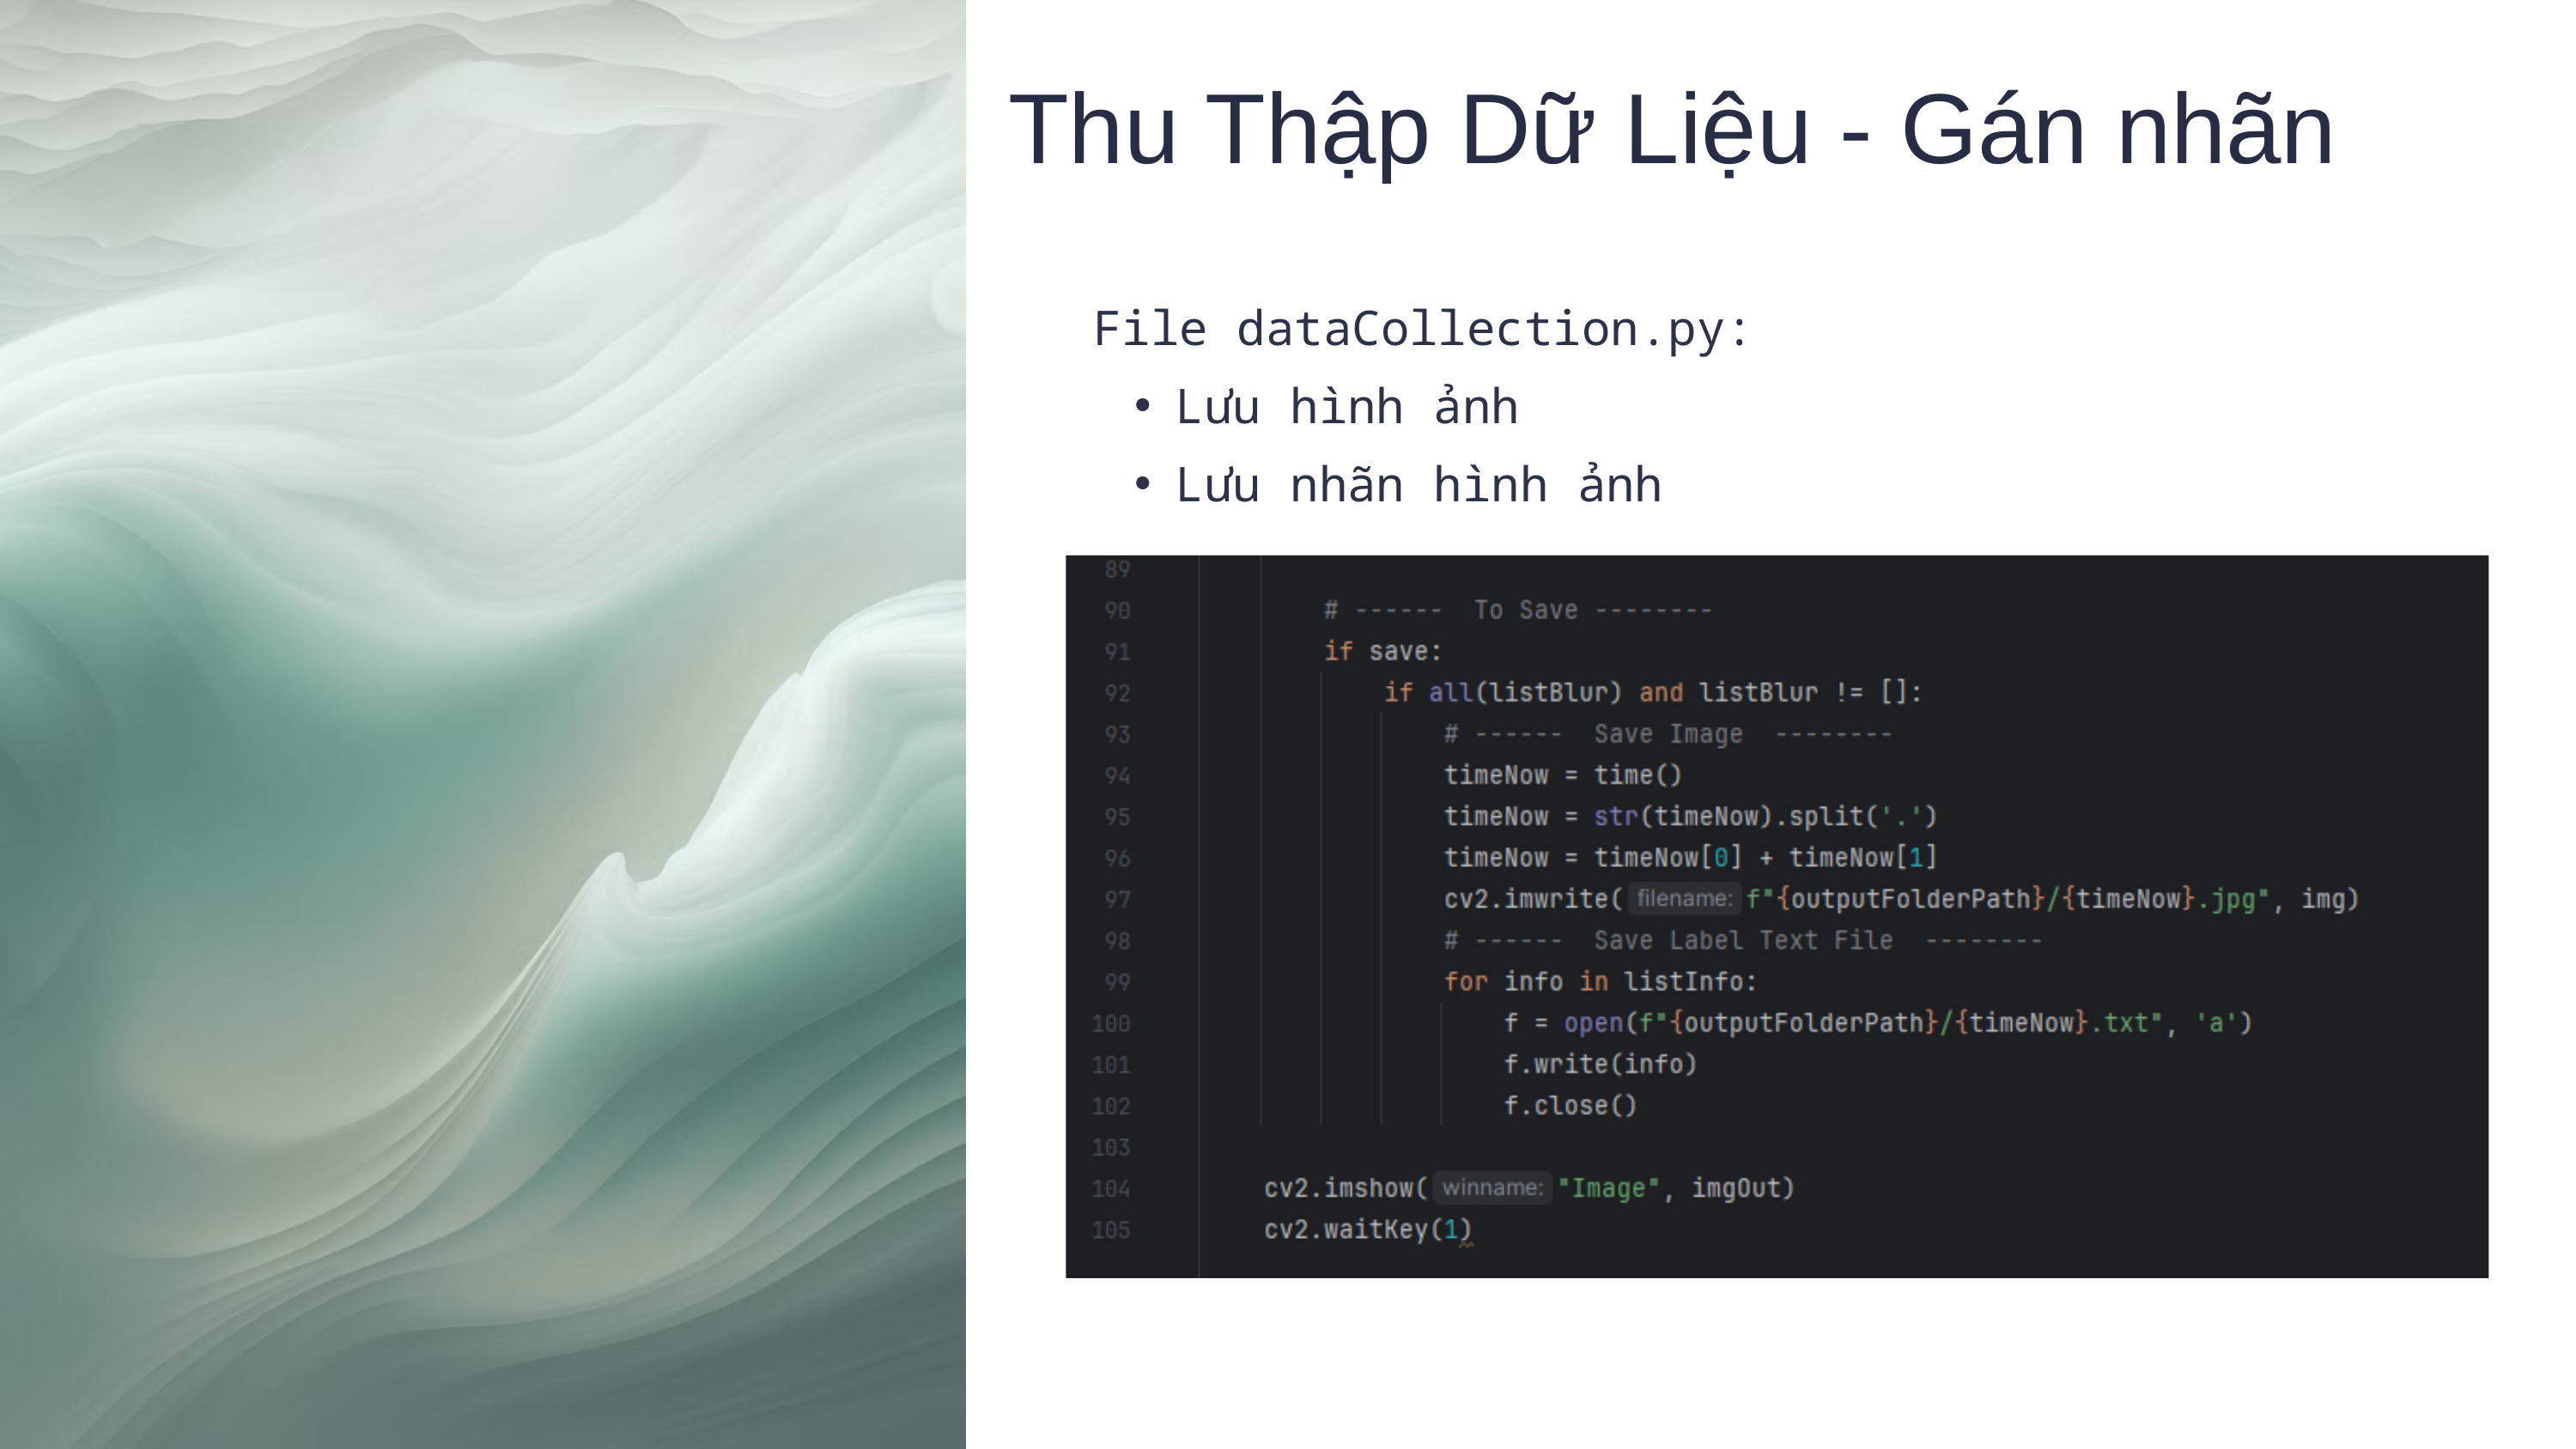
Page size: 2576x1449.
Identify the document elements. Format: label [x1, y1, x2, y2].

text_box [0, 0, 2576, 1449]
text_box [1007, 64, 2432, 225]
text_box [1093, 294, 2020, 525]
